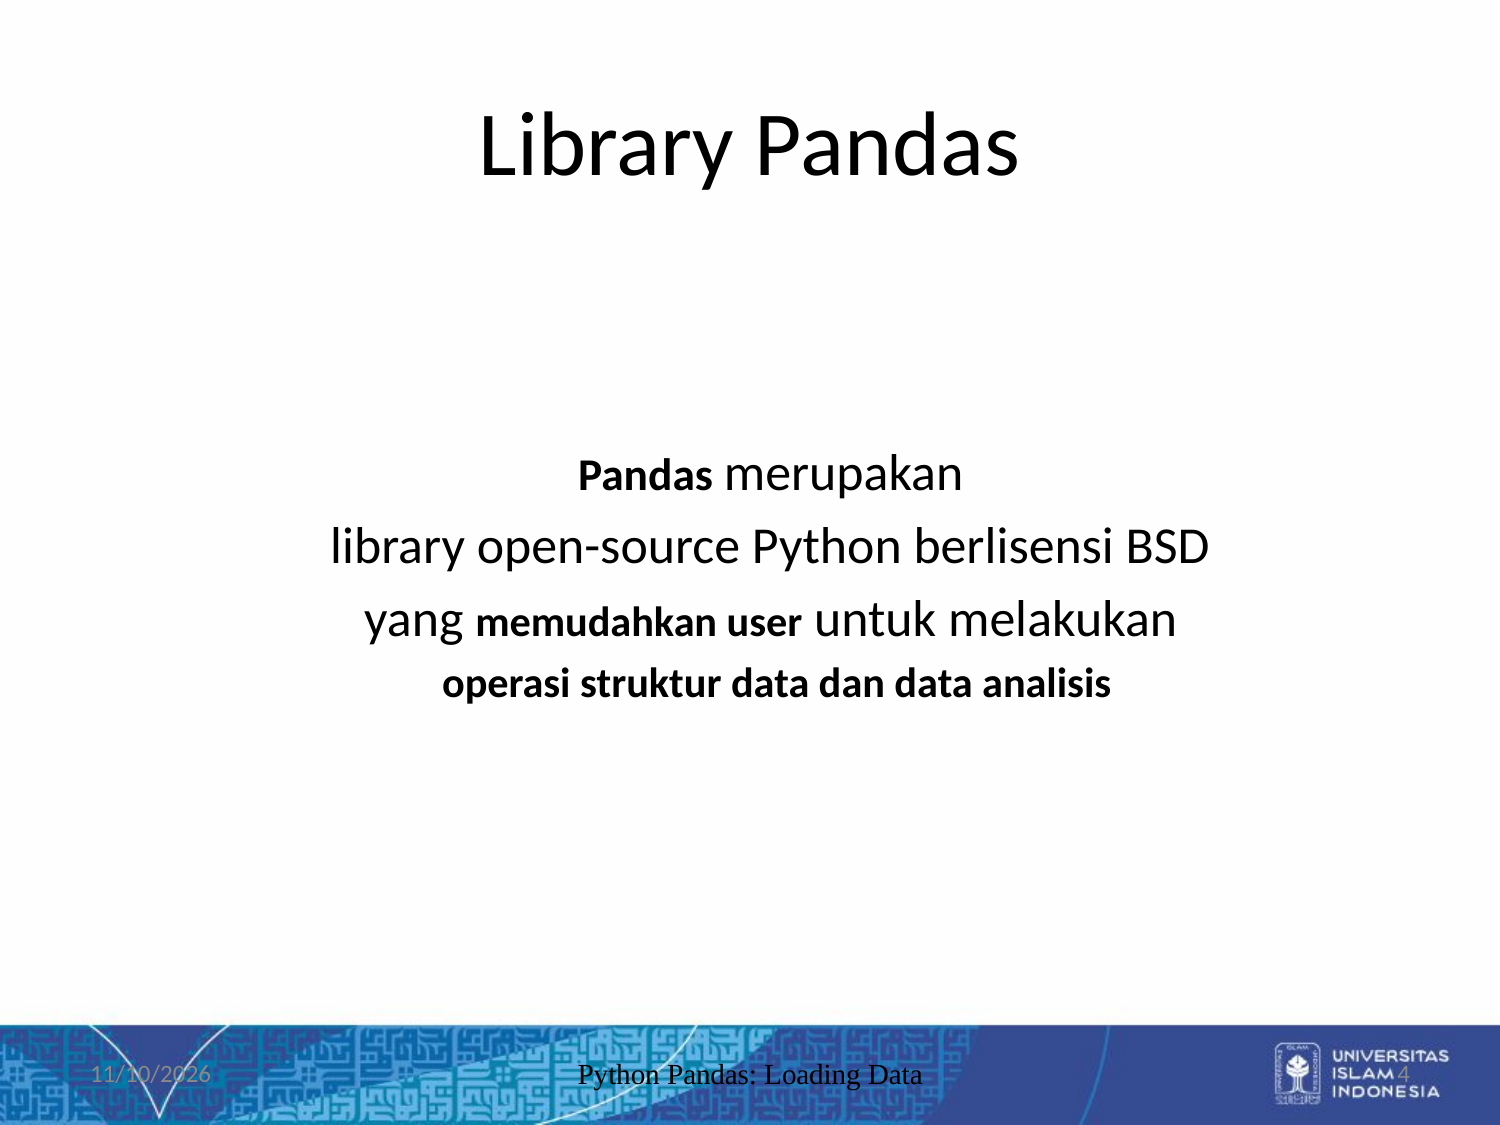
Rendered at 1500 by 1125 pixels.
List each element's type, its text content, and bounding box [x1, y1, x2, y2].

list Pandas merupakan library open-source Python berlisensi BSD yang memudahkan user untuk melakukan operasi struktur data dan data analisis [53, 430, 1500, 714]
title Library Pandas [75, 45, 1425, 233]
picture [0, 0, 1500, 1125]
footer Python Pandas: Loading Data [512, 1042, 988, 1103]
slide_number 4 [1074, 1042, 1425, 1103]
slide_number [75, 1042, 425, 1103]
